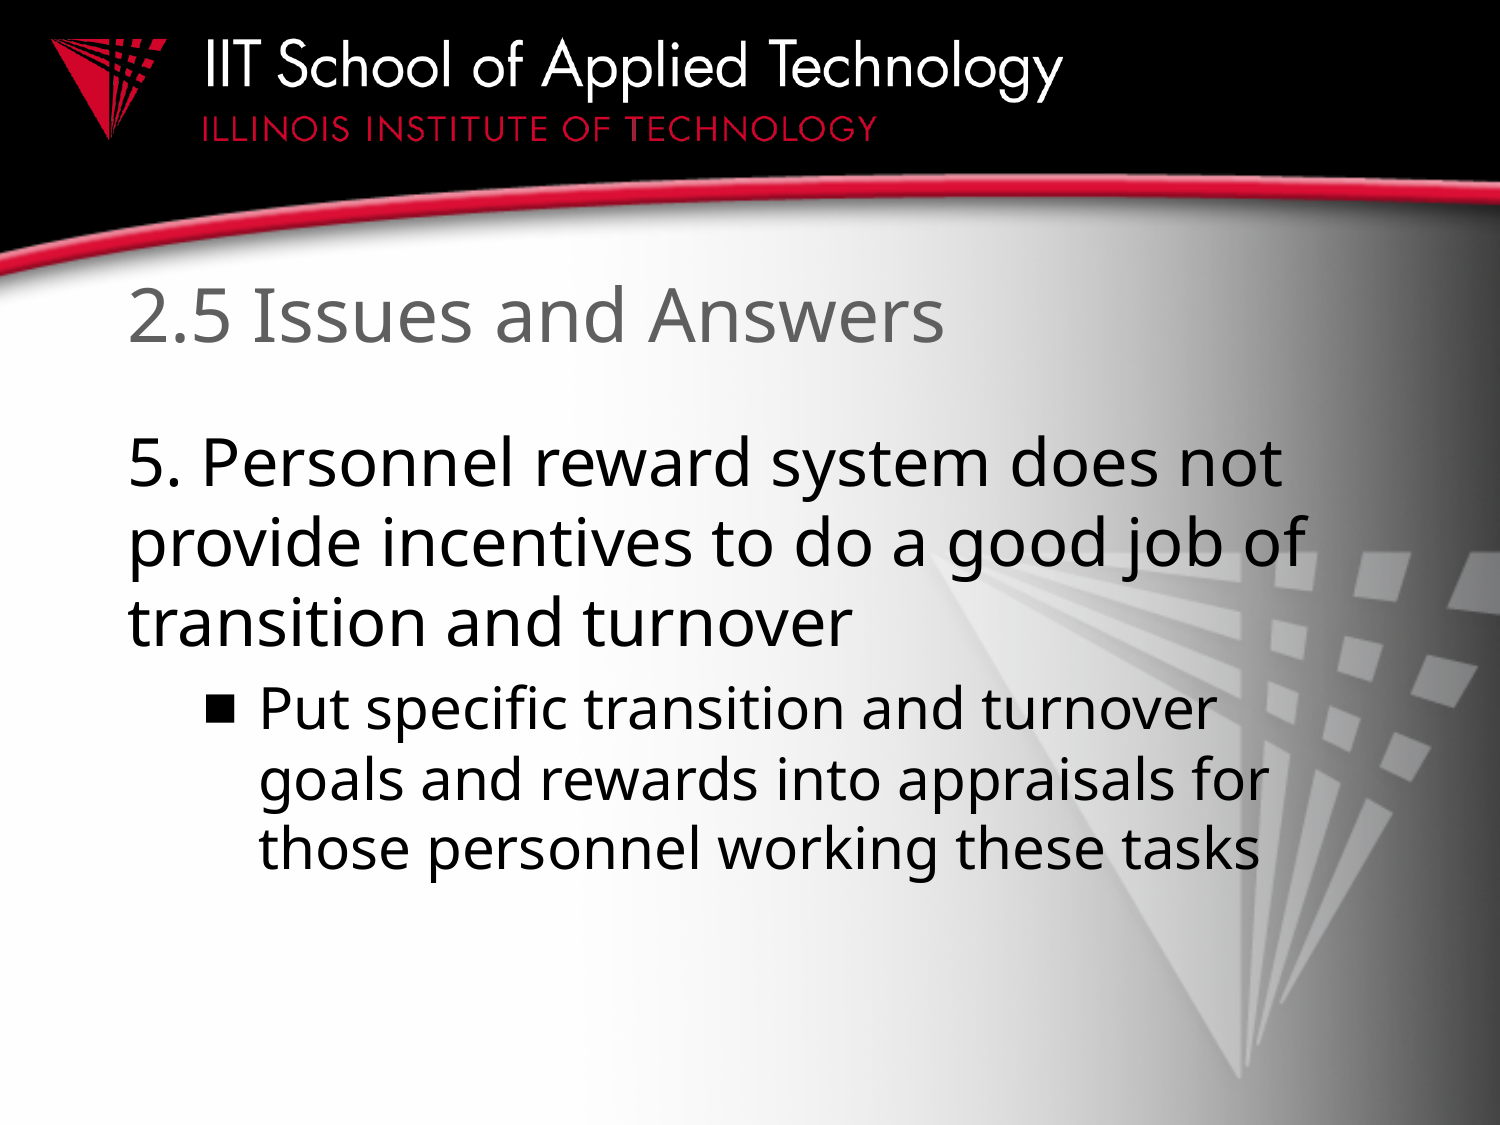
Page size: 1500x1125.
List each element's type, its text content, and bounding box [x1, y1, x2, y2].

list 5. Personnel reward system does not provide incentives to do a good job of transition and turnover Put specific transition and turnover goals and rewards into appraisals for those personnel working these tasks [112, 412, 1388, 1063]
title 2.5 Issues and Answers [112, 249, 1388, 376]
picture [0, 0, 1500, 1125]
